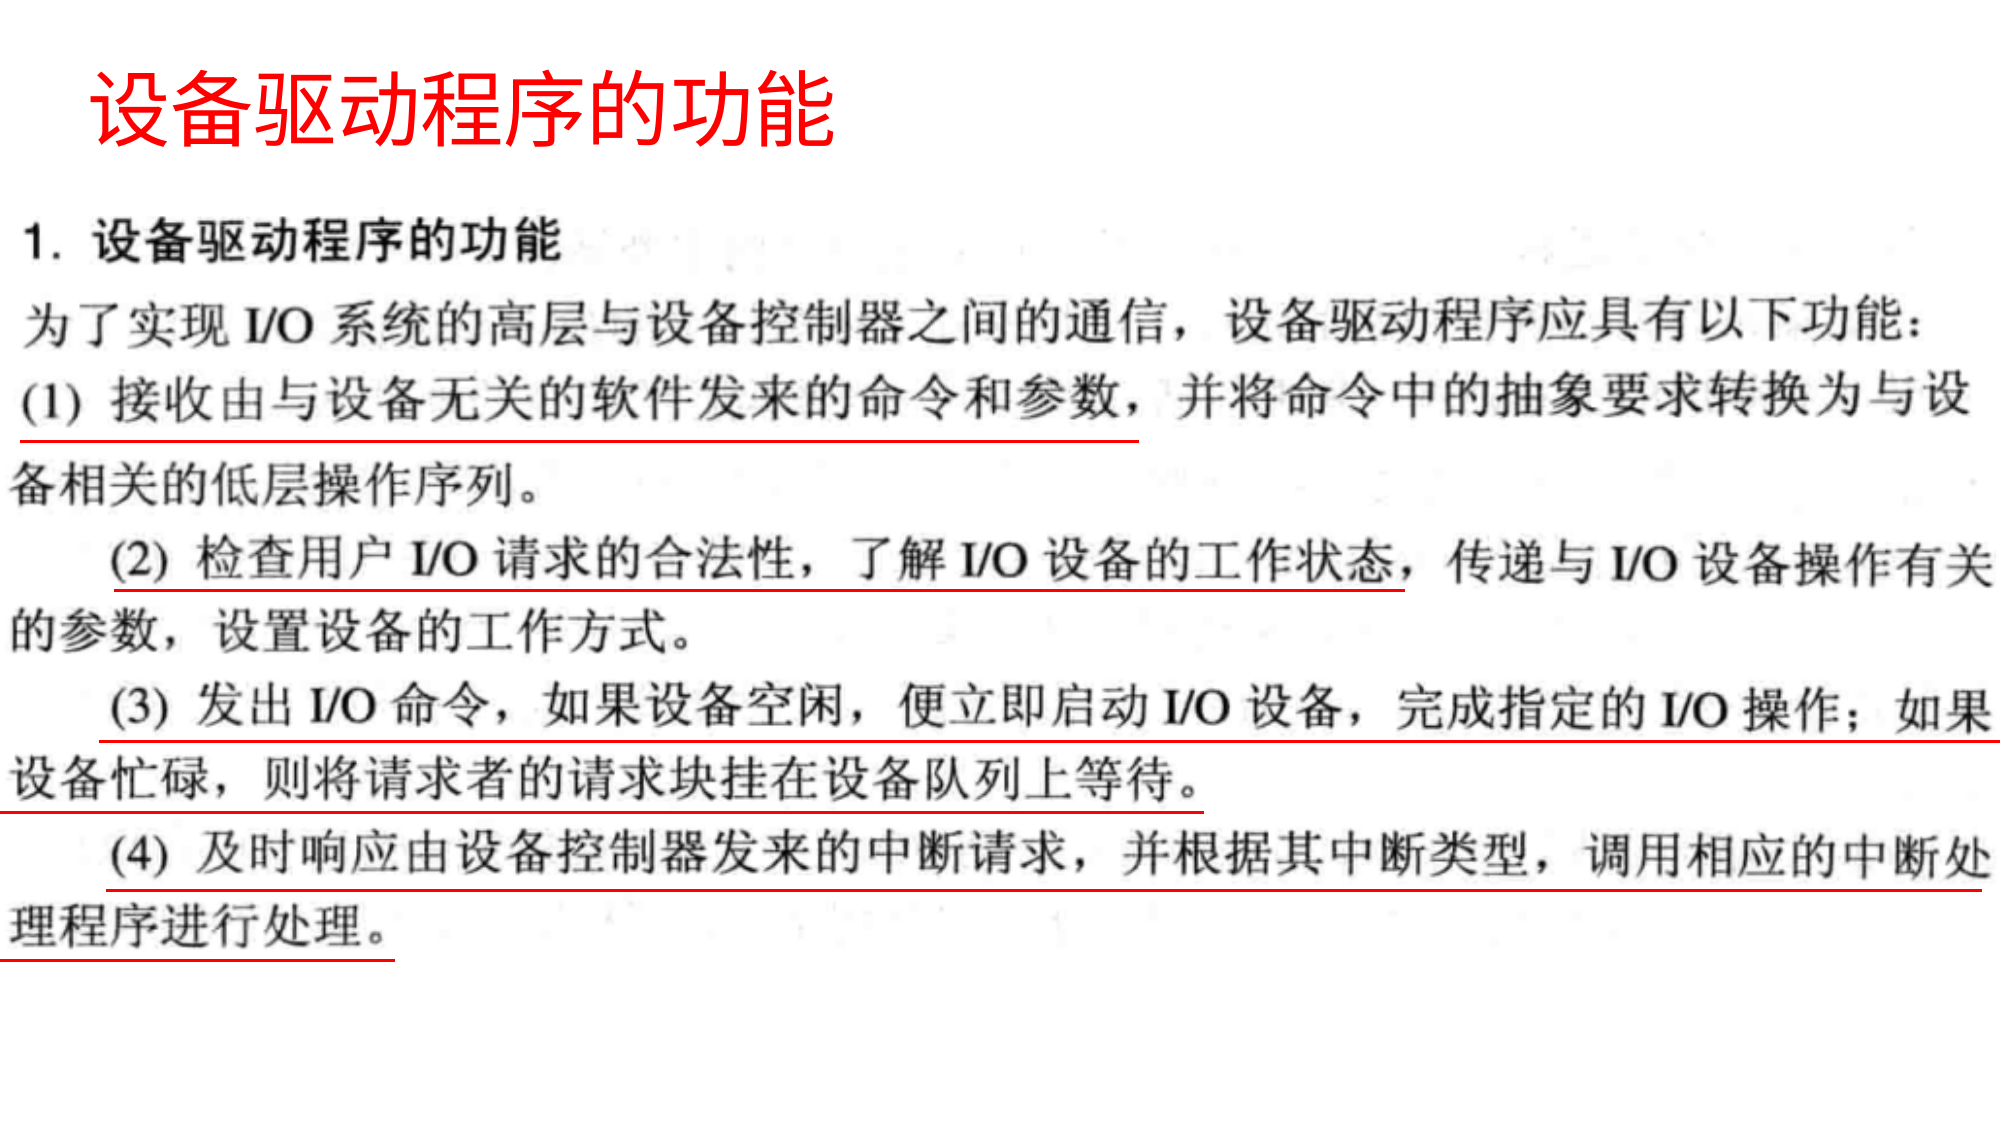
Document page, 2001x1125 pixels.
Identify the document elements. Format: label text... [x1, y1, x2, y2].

text_box 设备驱动程序的功能 [72, 49, 852, 165]
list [0, 207, 2000, 450]
picture [0, 450, 2000, 967]
